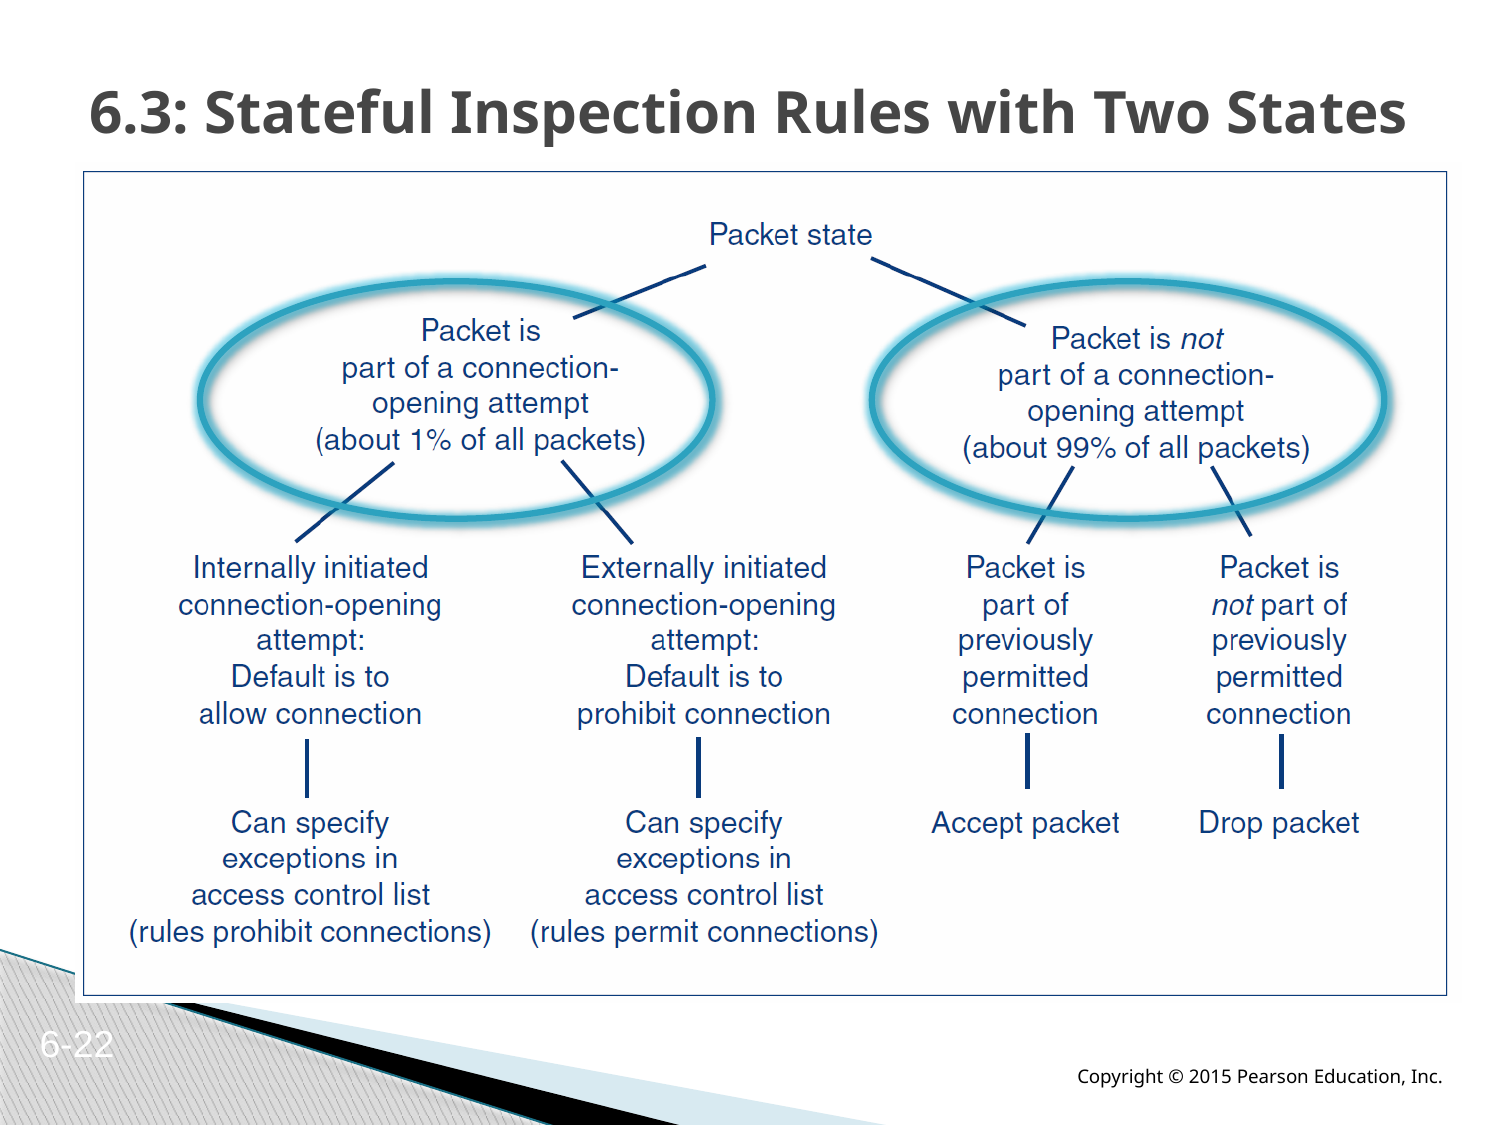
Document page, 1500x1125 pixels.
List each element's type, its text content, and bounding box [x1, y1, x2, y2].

picture [74, 162, 1463, 1003]
text_box 6-22 [24, 1012, 163, 1088]
title 6.3: Stateful Inspection Rules with Two States [75, 45, 1425, 162]
